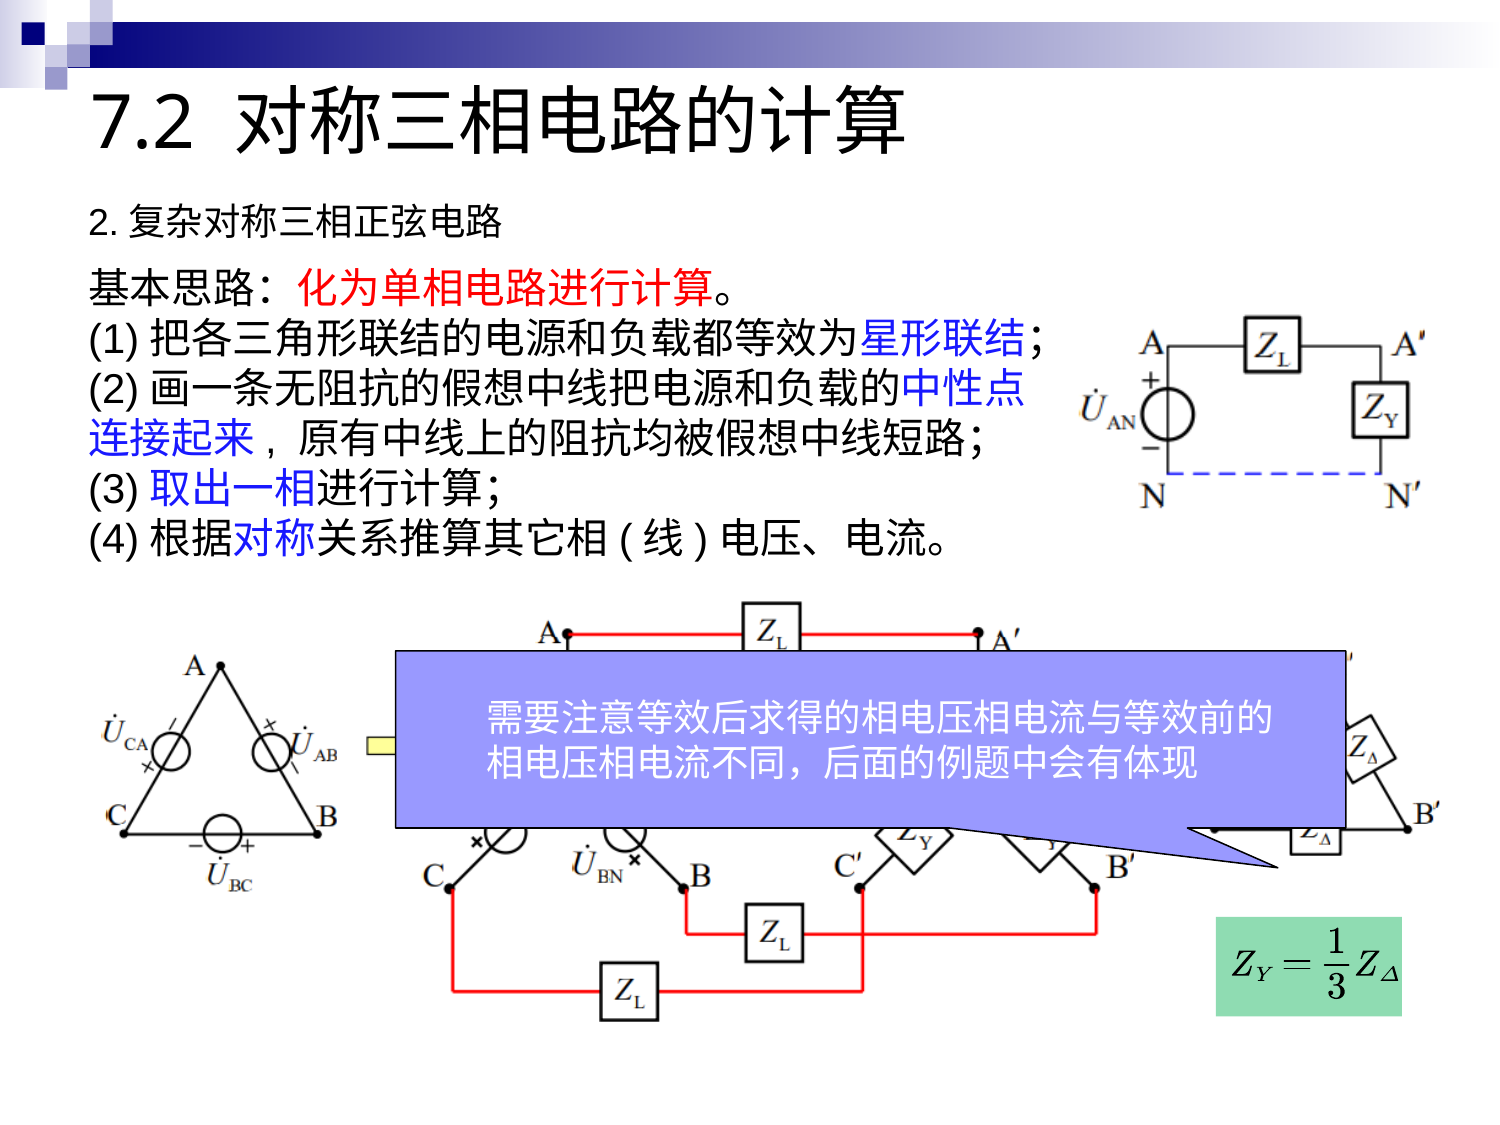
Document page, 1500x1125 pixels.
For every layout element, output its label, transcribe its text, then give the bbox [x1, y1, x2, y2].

text_box 基本思路：化为单相电路进行计算。 (1)把各三角形联结的电源和负载都等效为星形联结； (2)画一条无阻抗的假想中线把电源和负载的中性点 连接起来, 原有中线上的阻抗均被假想中线短路； (3)取出一相进行计算； (4)根据对称关系推算其它相(线)电压、电流。 [73, 254, 1105, 570]
title 7.2 对称三相电路的计算 [75, 75, 1459, 163]
picture [1062, 293, 1459, 535]
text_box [395, 650, 1346, 828]
text_box 2.复杂对称三相正弦电路 [73, 190, 960, 251]
picture [94, 599, 1459, 1033]
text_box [1215, 916, 1406, 1017]
